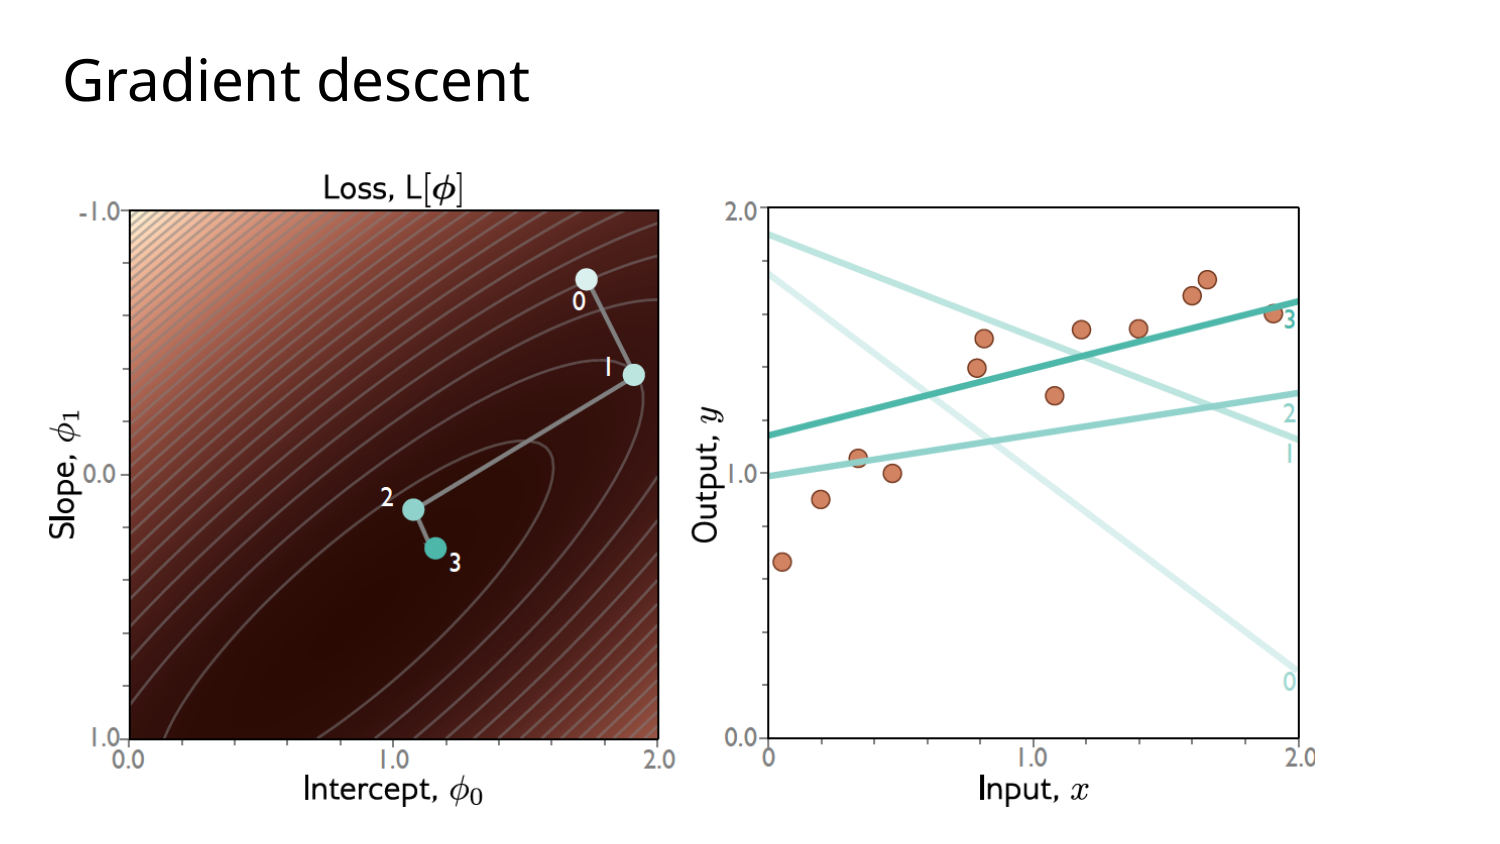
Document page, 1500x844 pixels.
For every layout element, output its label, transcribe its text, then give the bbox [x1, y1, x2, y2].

picture [39, 164, 1321, 812]
title Gradient descent [51, 35, 1449, 130]
